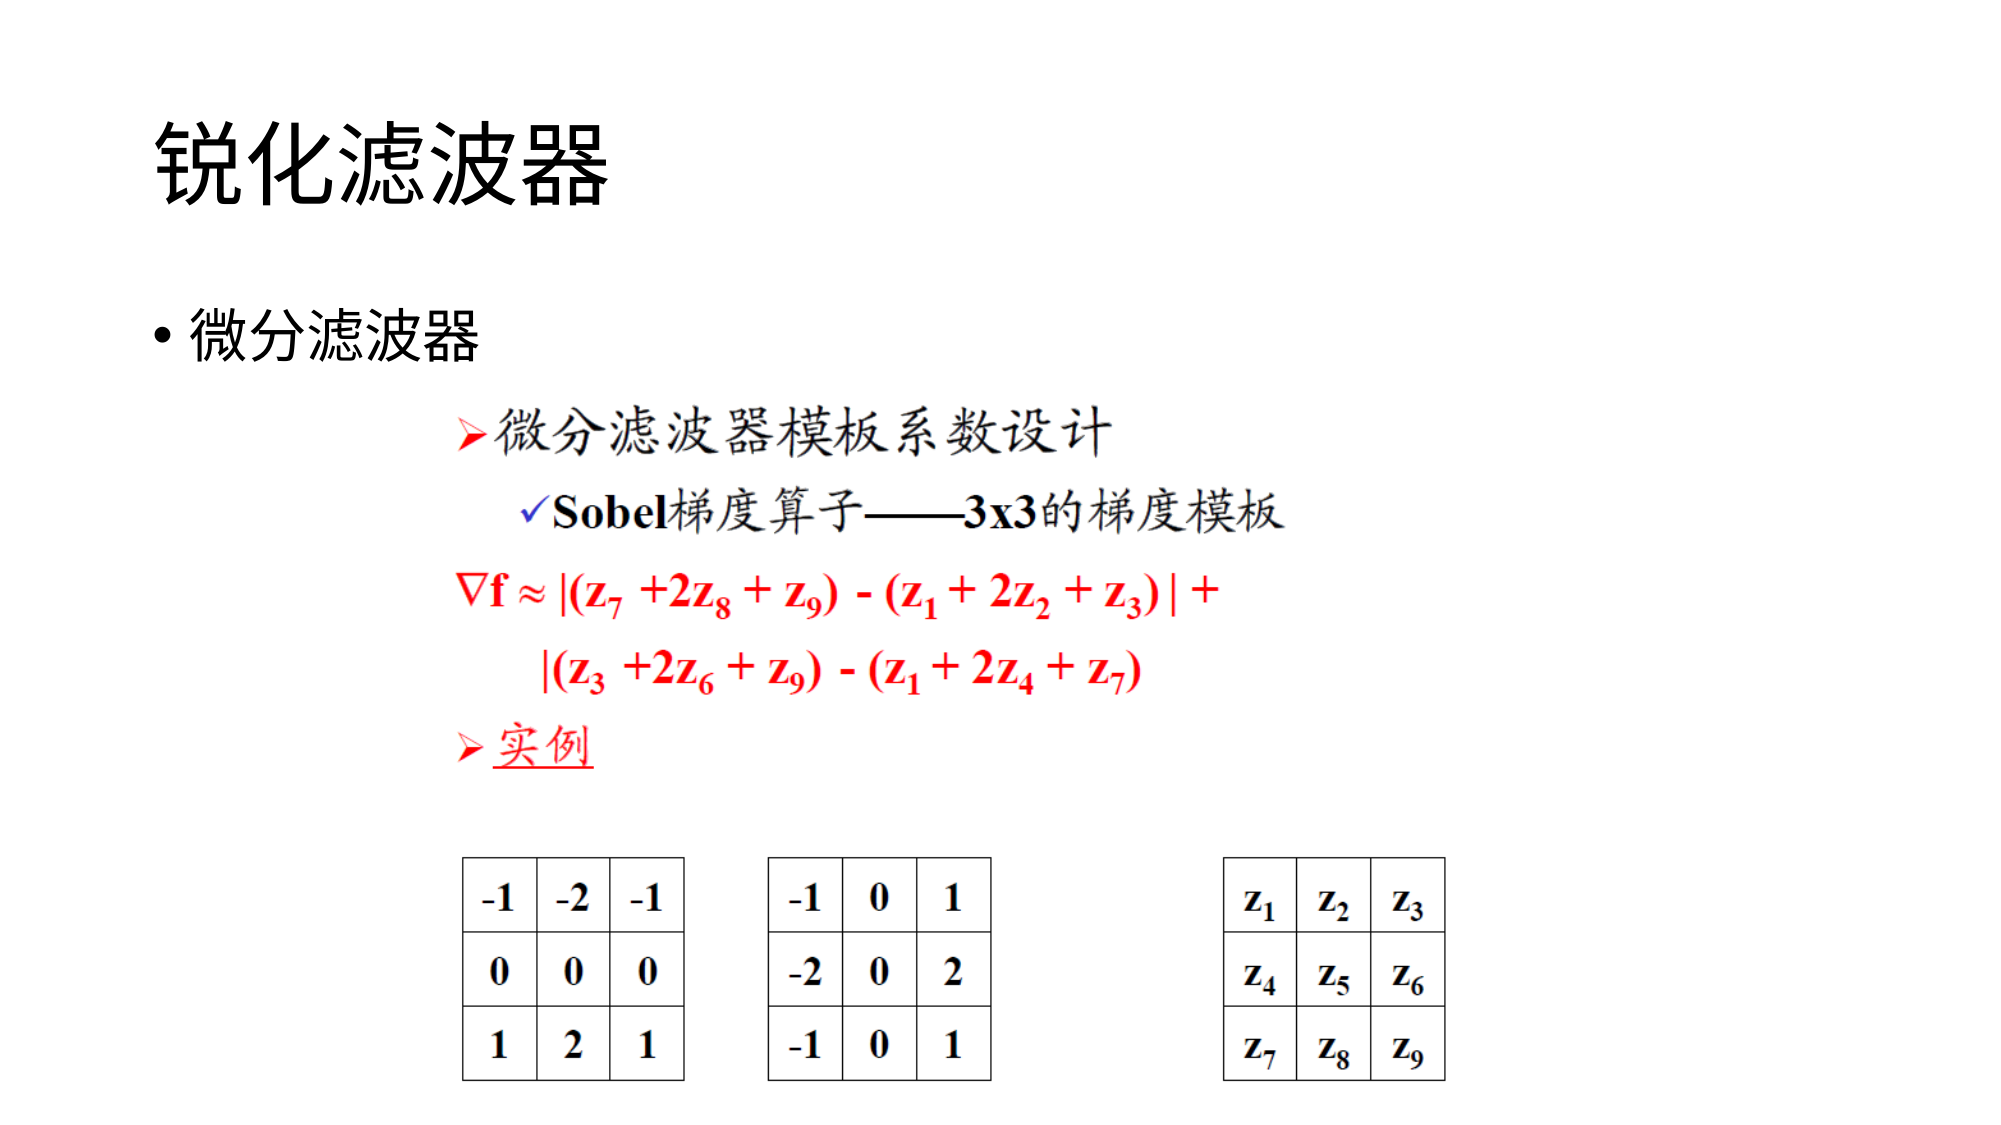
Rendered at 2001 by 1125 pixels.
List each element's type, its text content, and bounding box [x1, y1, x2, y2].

list 微分滤波器 [137, 299, 1863, 1014]
picture [429, 403, 1571, 1108]
title 锐化滤波器 [137, 59, 1863, 278]
